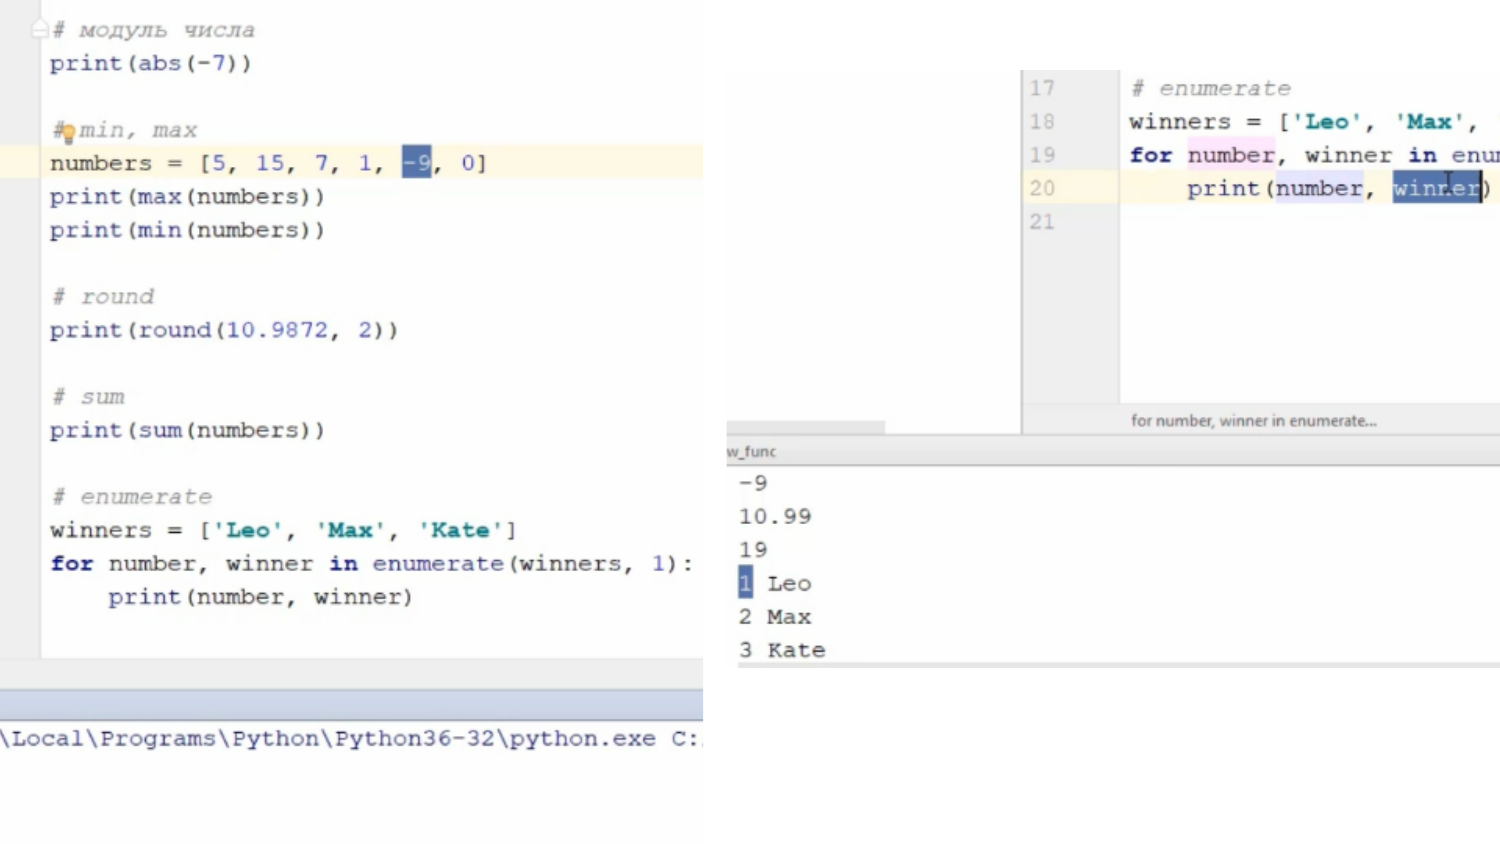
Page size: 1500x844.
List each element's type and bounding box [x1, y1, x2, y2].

picture [0, 0, 704, 844]
picture [726, 70, 1500, 669]
